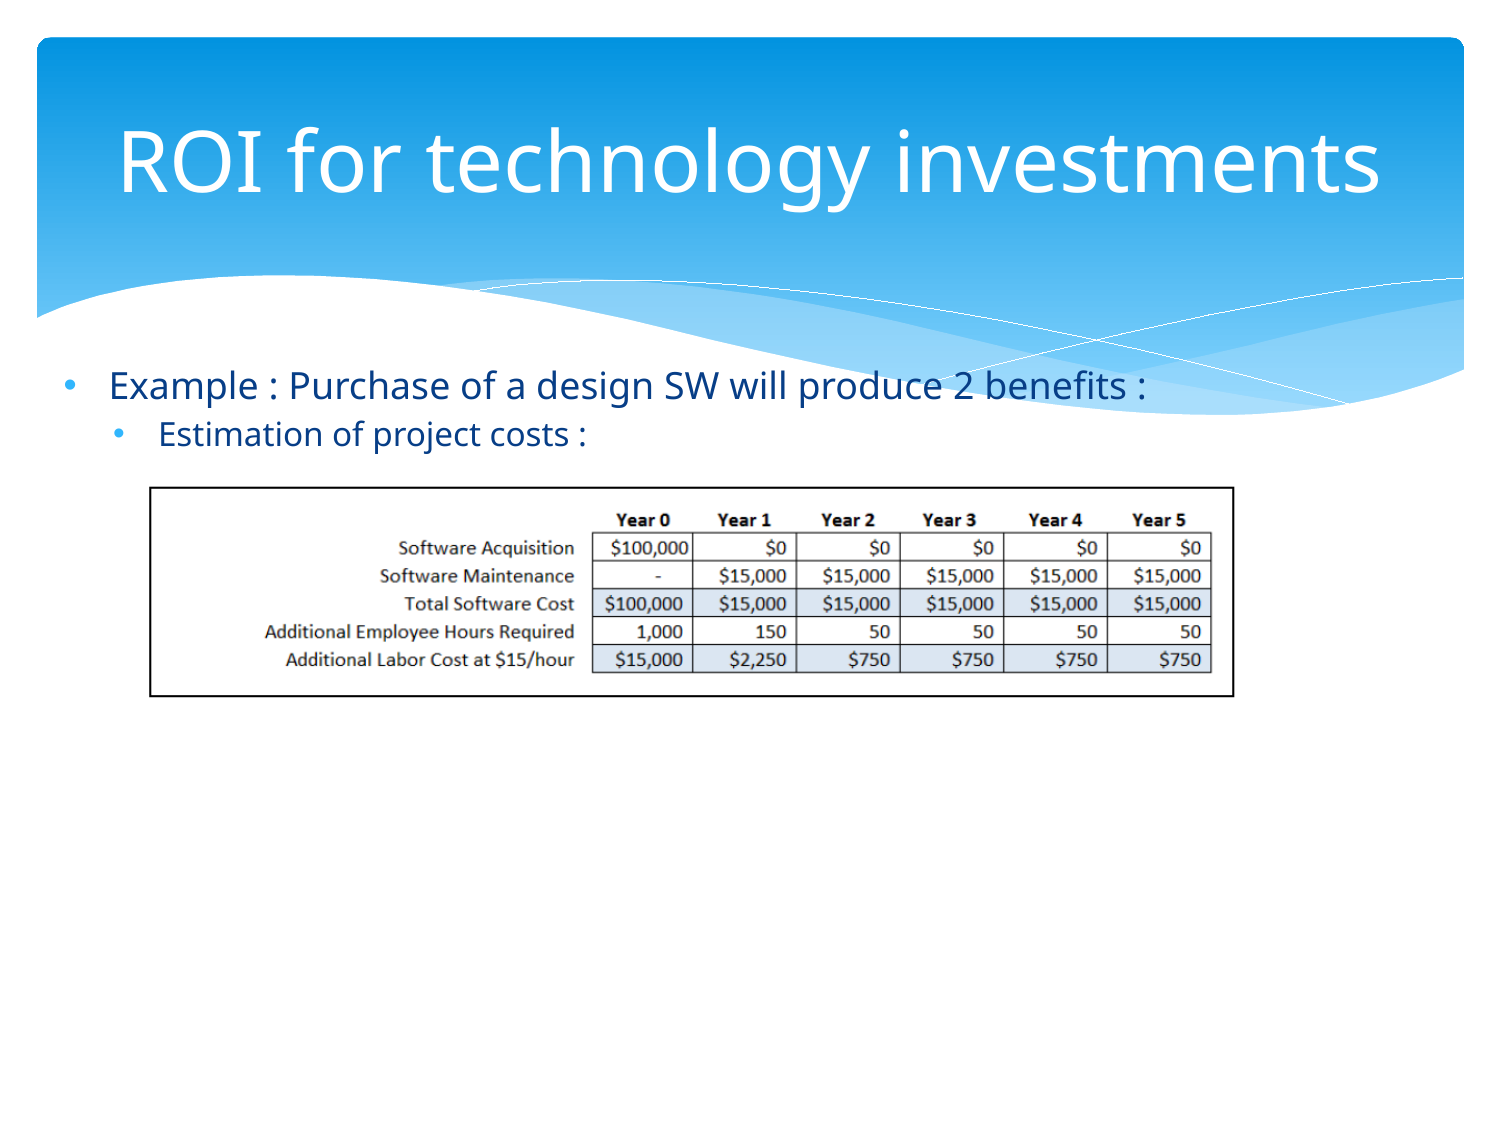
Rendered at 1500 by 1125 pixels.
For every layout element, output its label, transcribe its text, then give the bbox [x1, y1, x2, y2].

title ROI for technology investments [75, 55, 1425, 261]
picture [93, 468, 1322, 713]
list Example : Purchase of a design SW will produce 2 benefits : Estimation of project costs : [48, 354, 1425, 1067]
